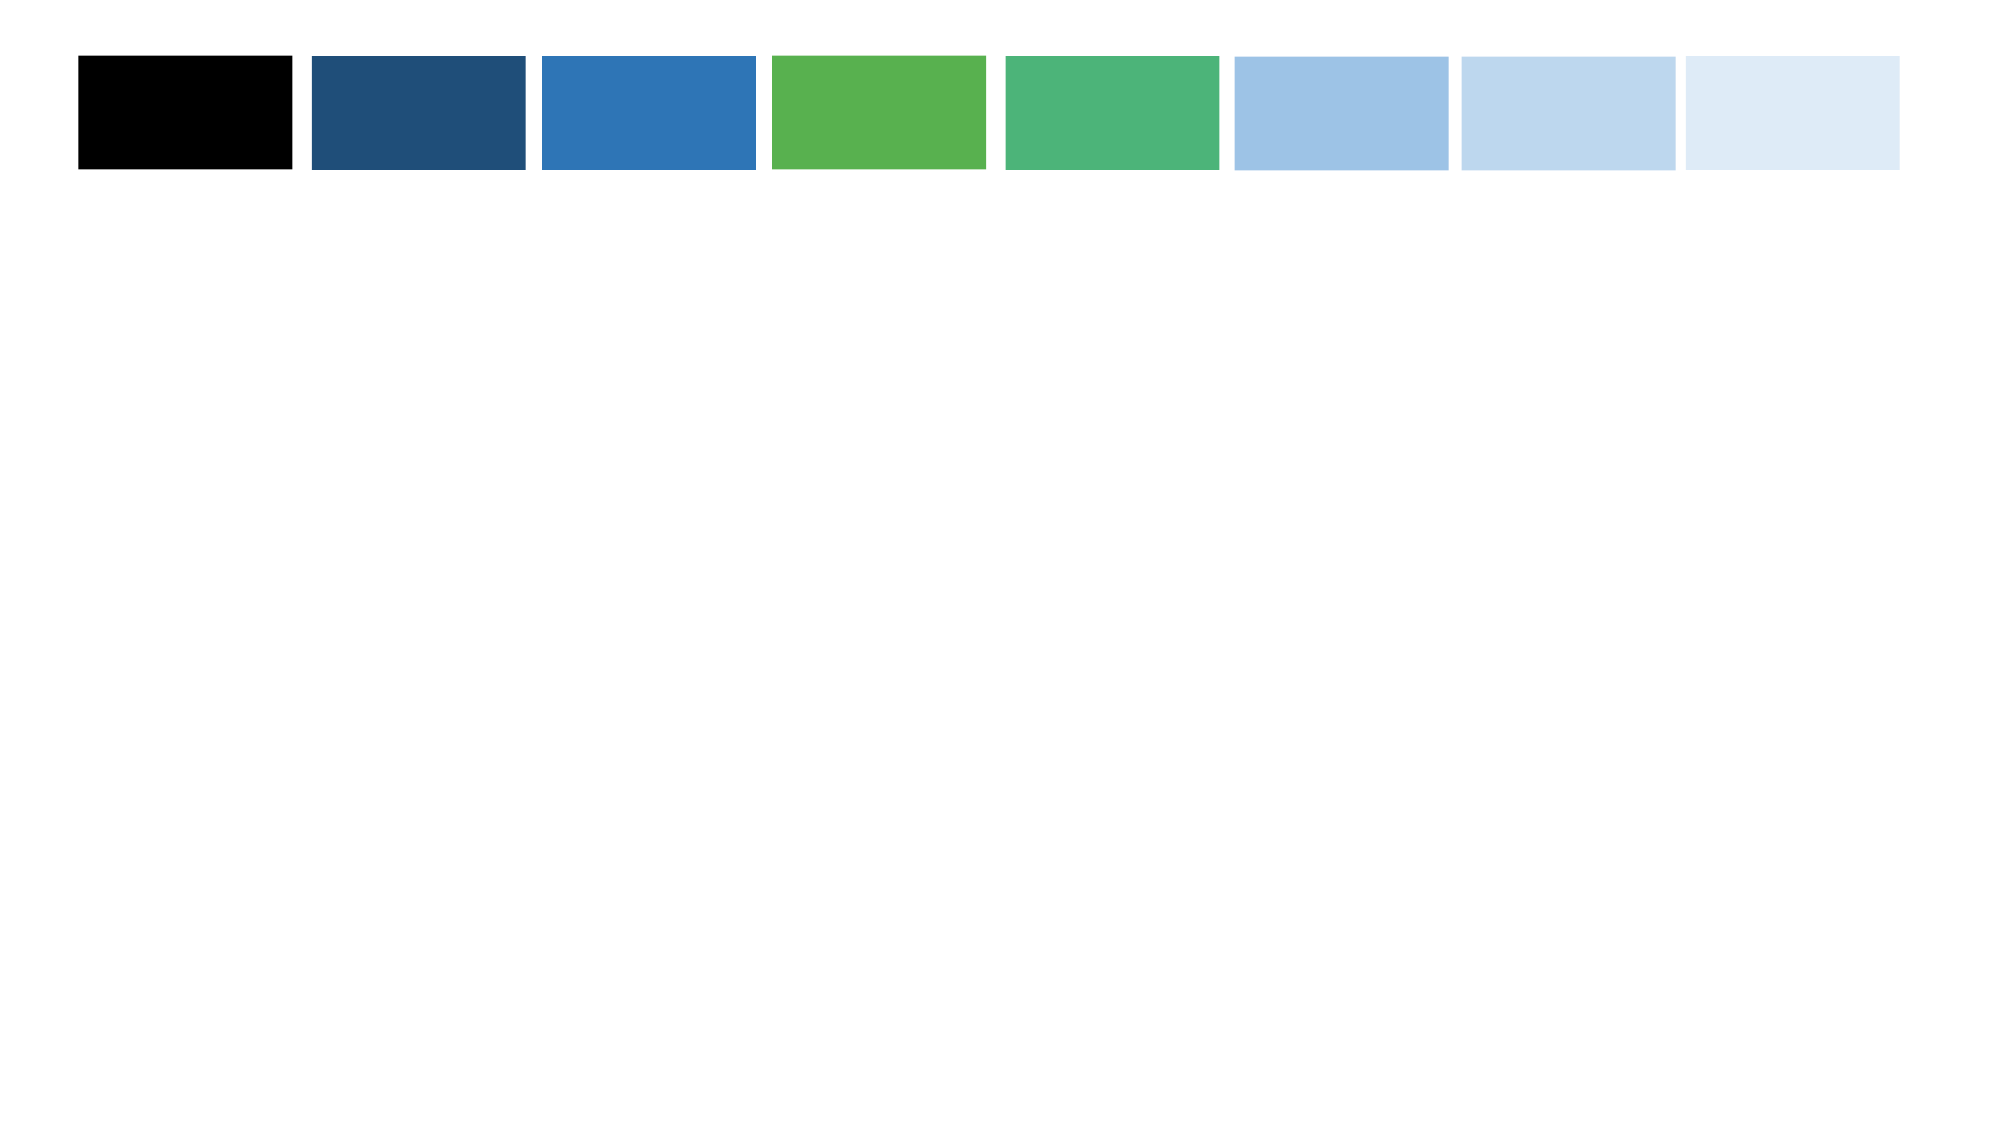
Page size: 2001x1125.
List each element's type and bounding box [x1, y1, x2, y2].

text_box [1461, 56, 1677, 171]
text_box [1004, 55, 1220, 171]
text_box [311, 55, 527, 171]
text_box [541, 55, 757, 171]
text_box [771, 55, 987, 170]
text_box [1685, 55, 1901, 171]
text_box [1234, 56, 1450, 171]
text_box [77, 55, 293, 170]
